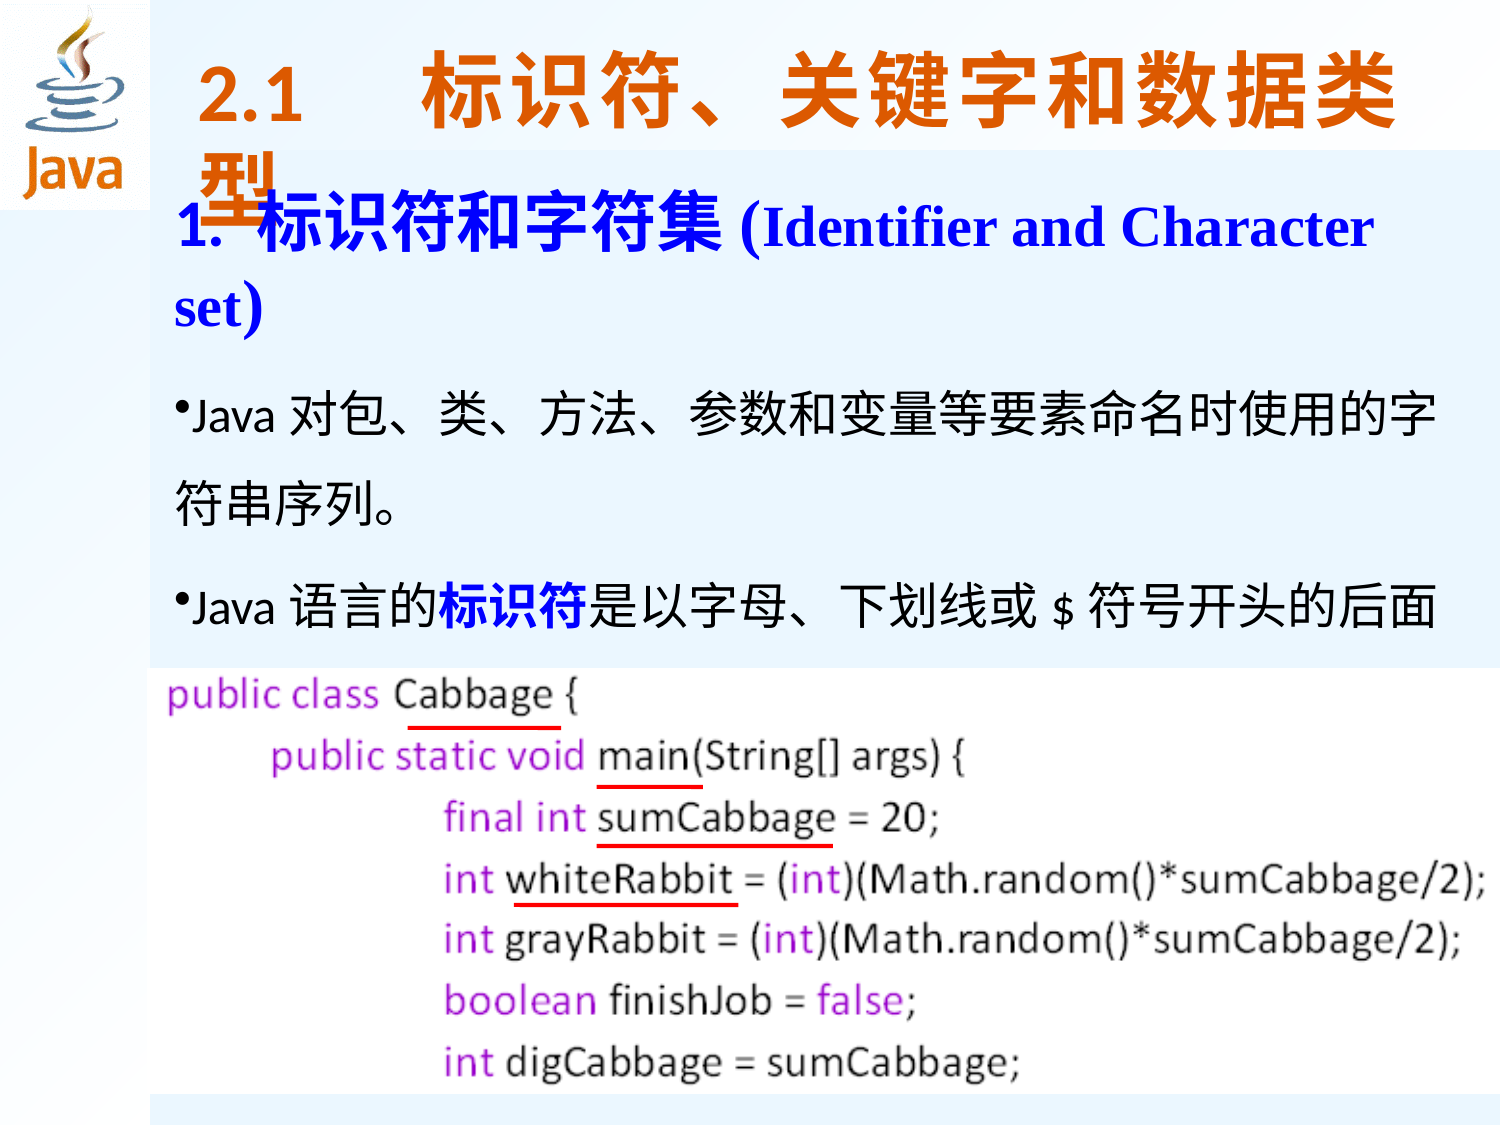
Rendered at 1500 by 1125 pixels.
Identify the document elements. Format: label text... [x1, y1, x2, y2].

picture [0, 0, 151, 211]
picture [147, 668, 1500, 1094]
text_box 2.1 标识符、关键字和数据类型 [183, 30, 1414, 172]
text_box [407, 727, 834, 906]
text_box 1. 标识符和字符集(Identifier and Character set) Java对包、类、方法、参数和变量等要素命名时使用的字符串序列。 Java语言的标识符是以字母、下划线或$符号开头的后面含有字母、下划线、$符号和数字的字符串。 [159, 172, 1471, 667]
